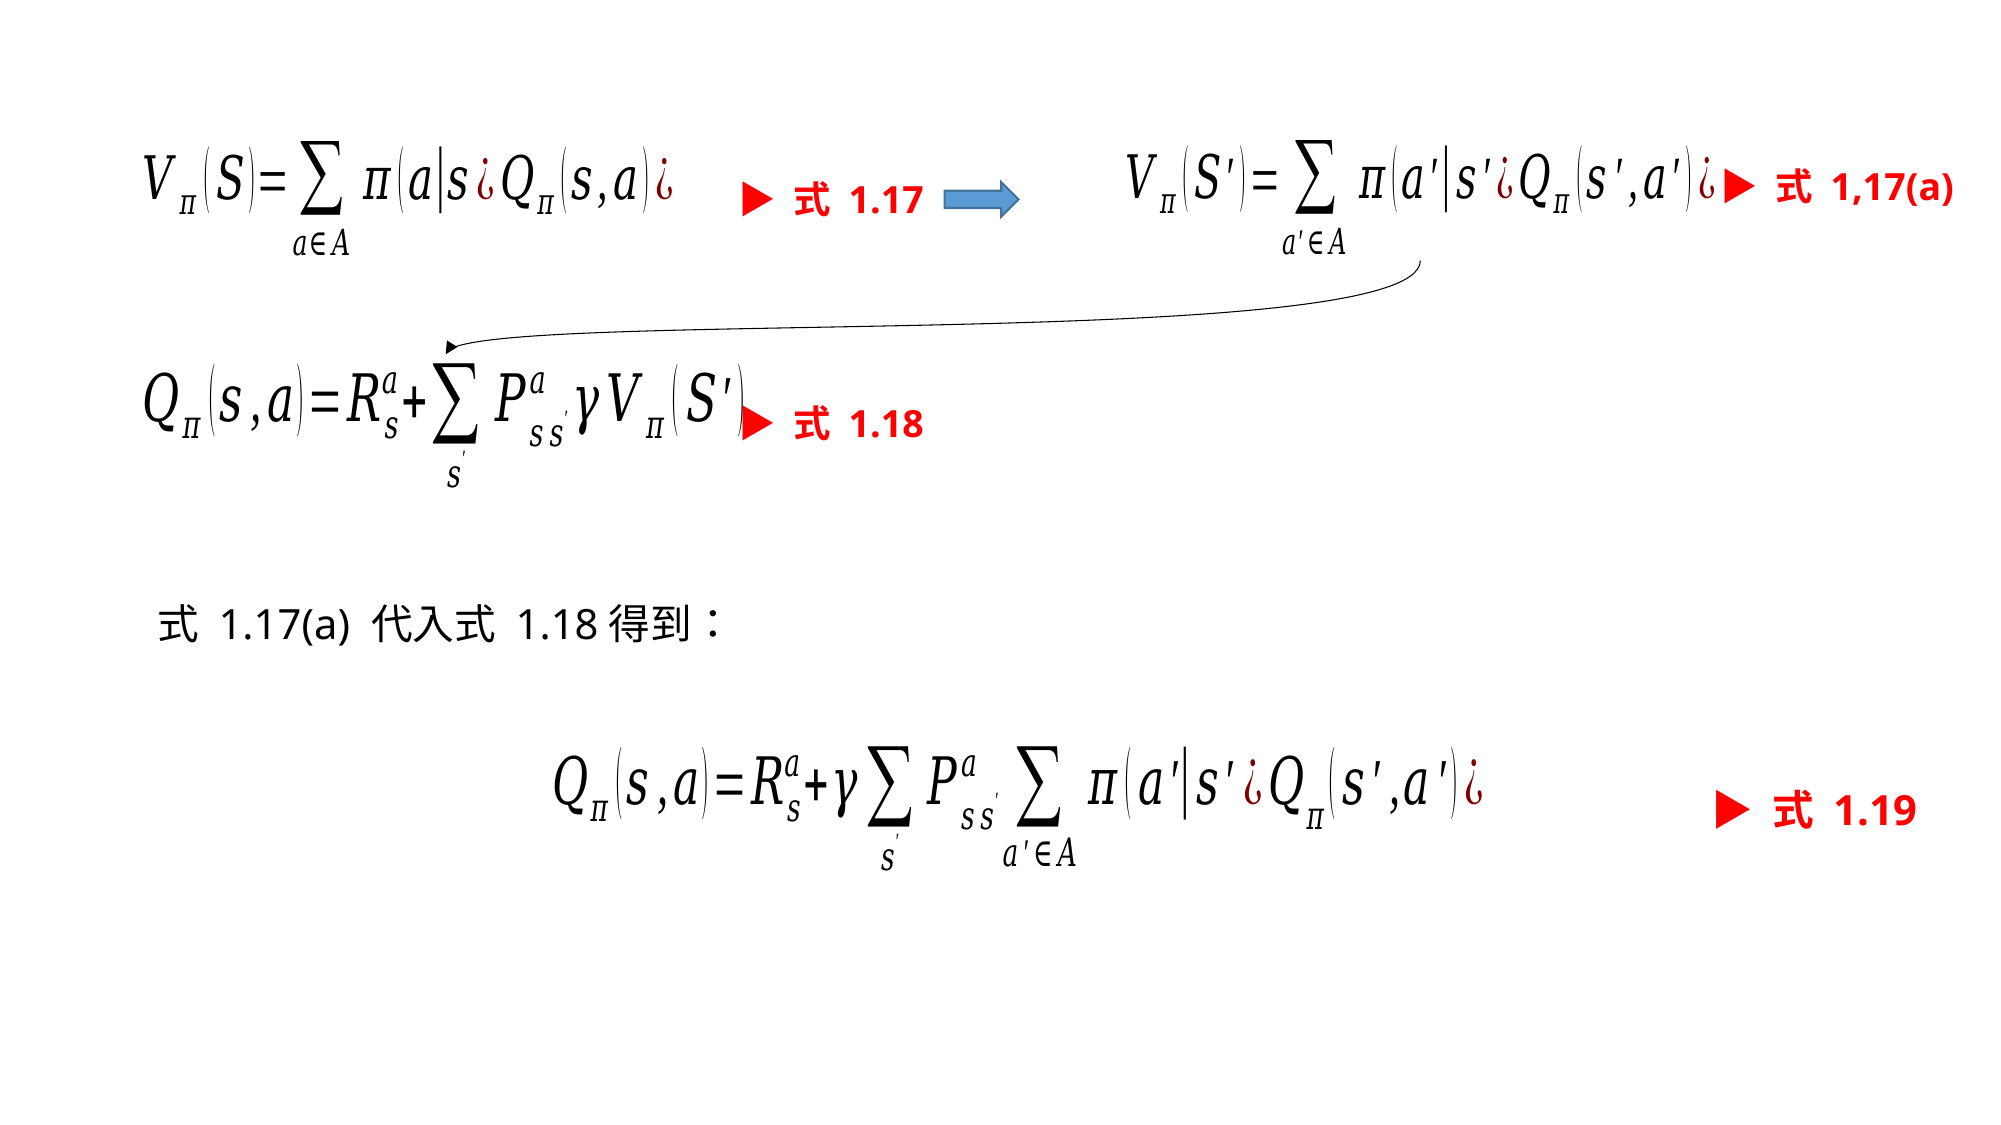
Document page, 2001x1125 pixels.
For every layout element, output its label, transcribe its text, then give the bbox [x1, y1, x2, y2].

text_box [886, 0, 980, 795]
text_box [980, 179, 1020, 220]
text_box ▶ 式 1,17(a) [1705, 155, 1969, 216]
text_box 式 1.17(a) 代入式 1.18得到： [142, 590, 777, 656]
text_box ▶ 式 1.17 [724, 169, 886, 229]
text_box ▶ 式 1.18 [724, 392, 886, 453]
text_box ▶ 式 1.19 [1696, 776, 1933, 841]
